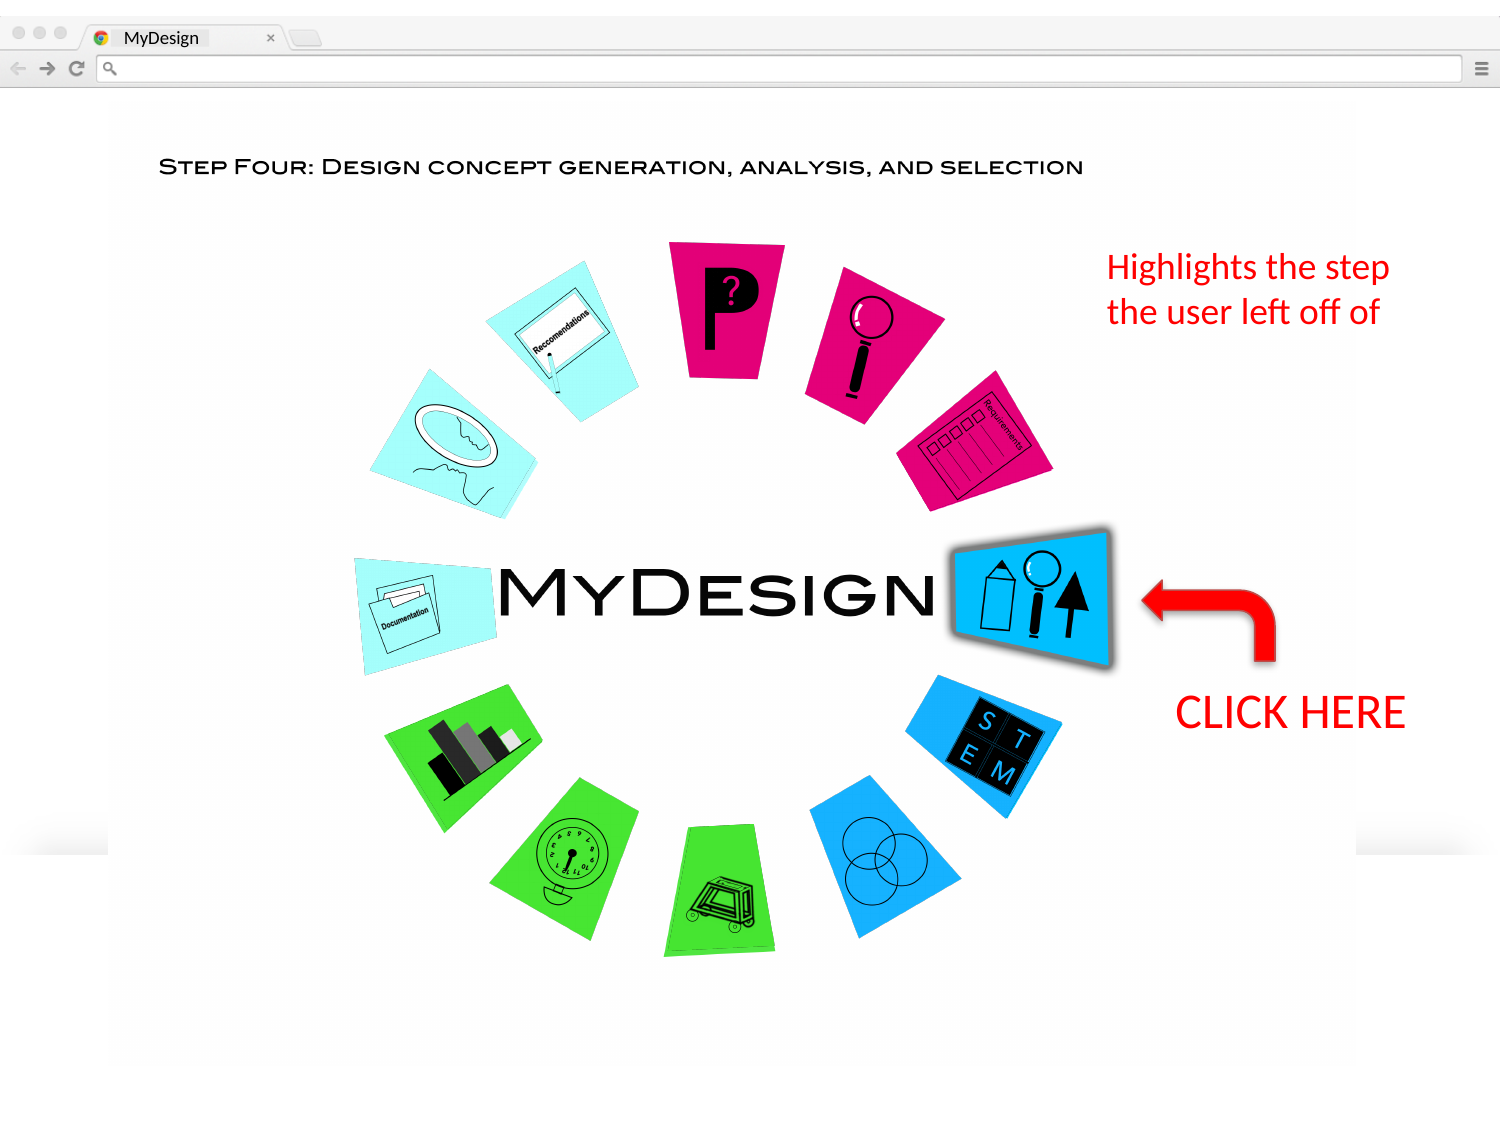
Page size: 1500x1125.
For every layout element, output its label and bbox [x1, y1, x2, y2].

picture [108, 101, 1356, 1066]
text_box [0, 16, 1500, 855]
